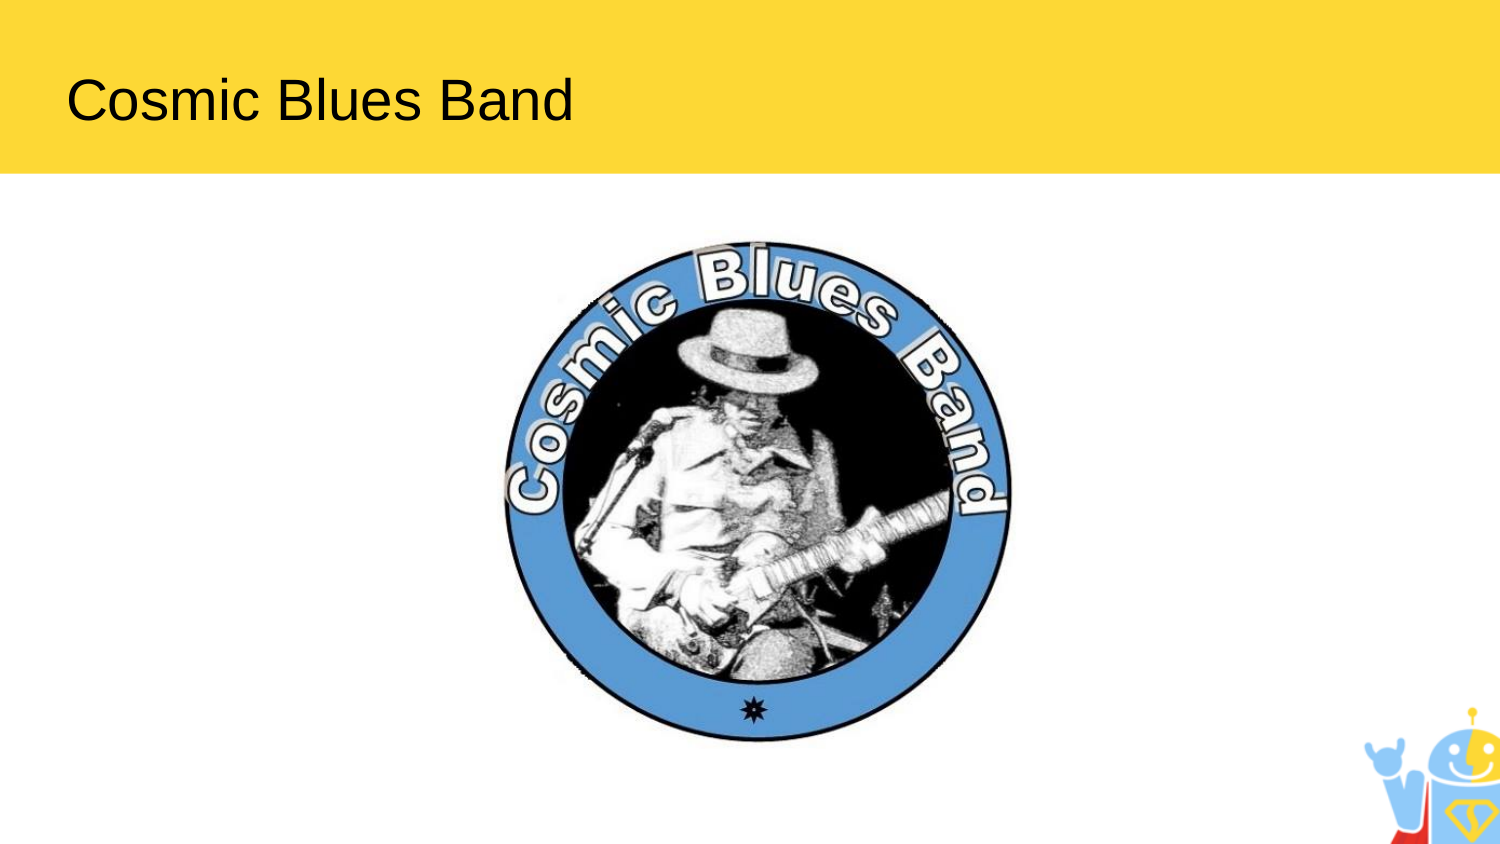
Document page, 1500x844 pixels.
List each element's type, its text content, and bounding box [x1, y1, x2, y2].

title Cosmic Blues Band [51, 47, 1449, 142]
picture [480, 229, 1020, 749]
picture [1360, 703, 1500, 844]
